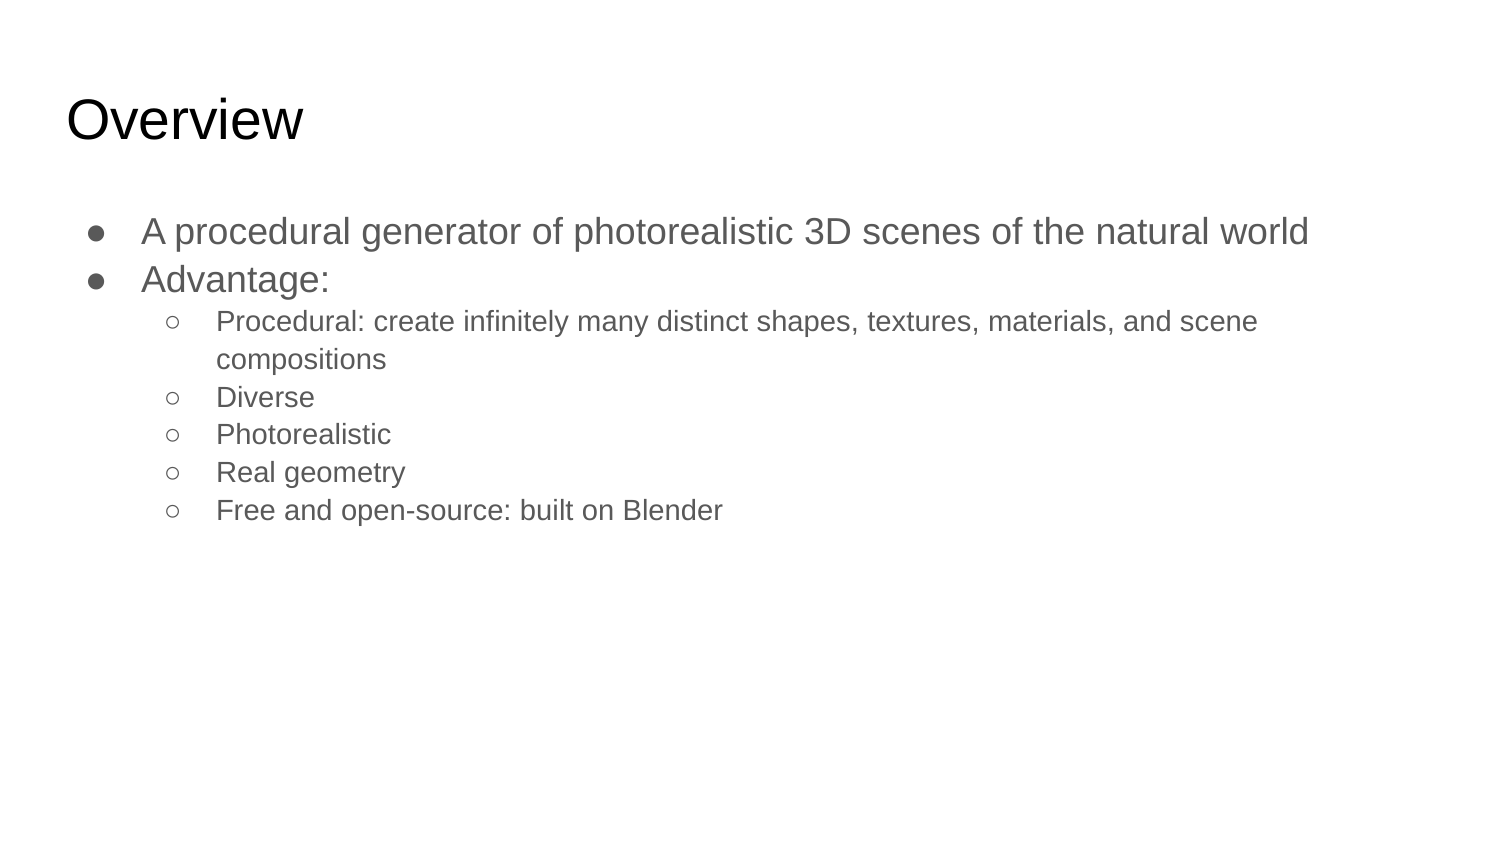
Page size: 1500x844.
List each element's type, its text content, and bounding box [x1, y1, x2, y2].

list A procedural generator of photorealistic 3D scenes of the natural world Advantage: Procedural: create infinitely many distinct shapes, textures, materials, and scene compositions Diverse Photorealistic Real geometry Free and open-source: built on Blender [51, 189, 1449, 750]
title Overview [51, 72, 1449, 167]
